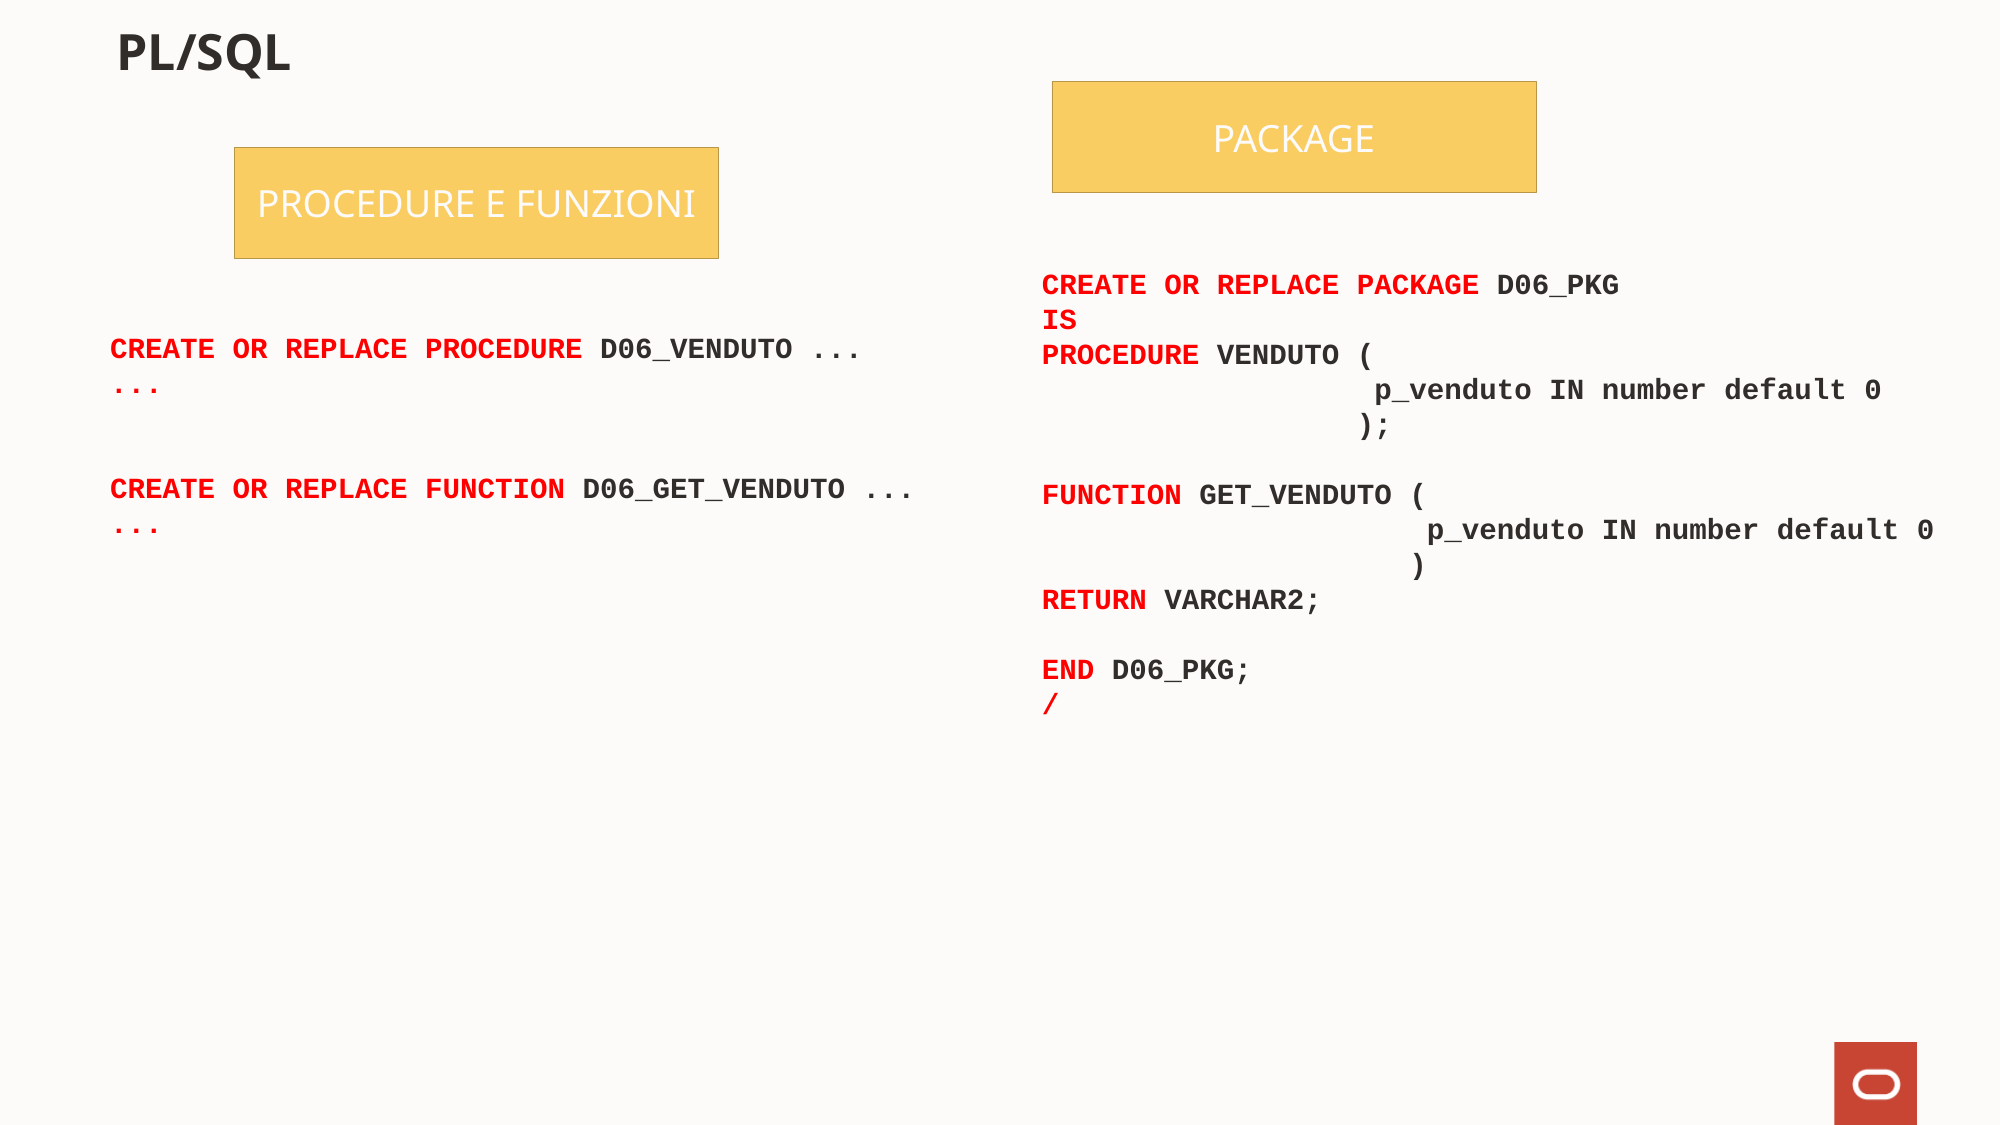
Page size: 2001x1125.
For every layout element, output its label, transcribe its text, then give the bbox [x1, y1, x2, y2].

text_box CREATE OR REPLACE PROCEDURE D06_VENDUTO ... ... CREATE OR REPLACE FUNCTION D06_GET_VENDUTO ... ... [95, 321, 951, 547]
text_box CREATE OR REPLACE PACKAGE D06_PKG IS PROCEDURE VENDUTO ( p_venduto IN number default 0 ); FUNCTION GET_VENDUTO ( p_venduto IN number default 0 ) RETURN VARCHAR2; END D06_PKG; / [1027, 258, 2000, 728]
text_box PACKAGE [1051, 81, 1537, 193]
text_box PROCEDURE E FUNZIONI [234, 147, 719, 259]
title PL/SQL [116, 0, 1062, 82]
